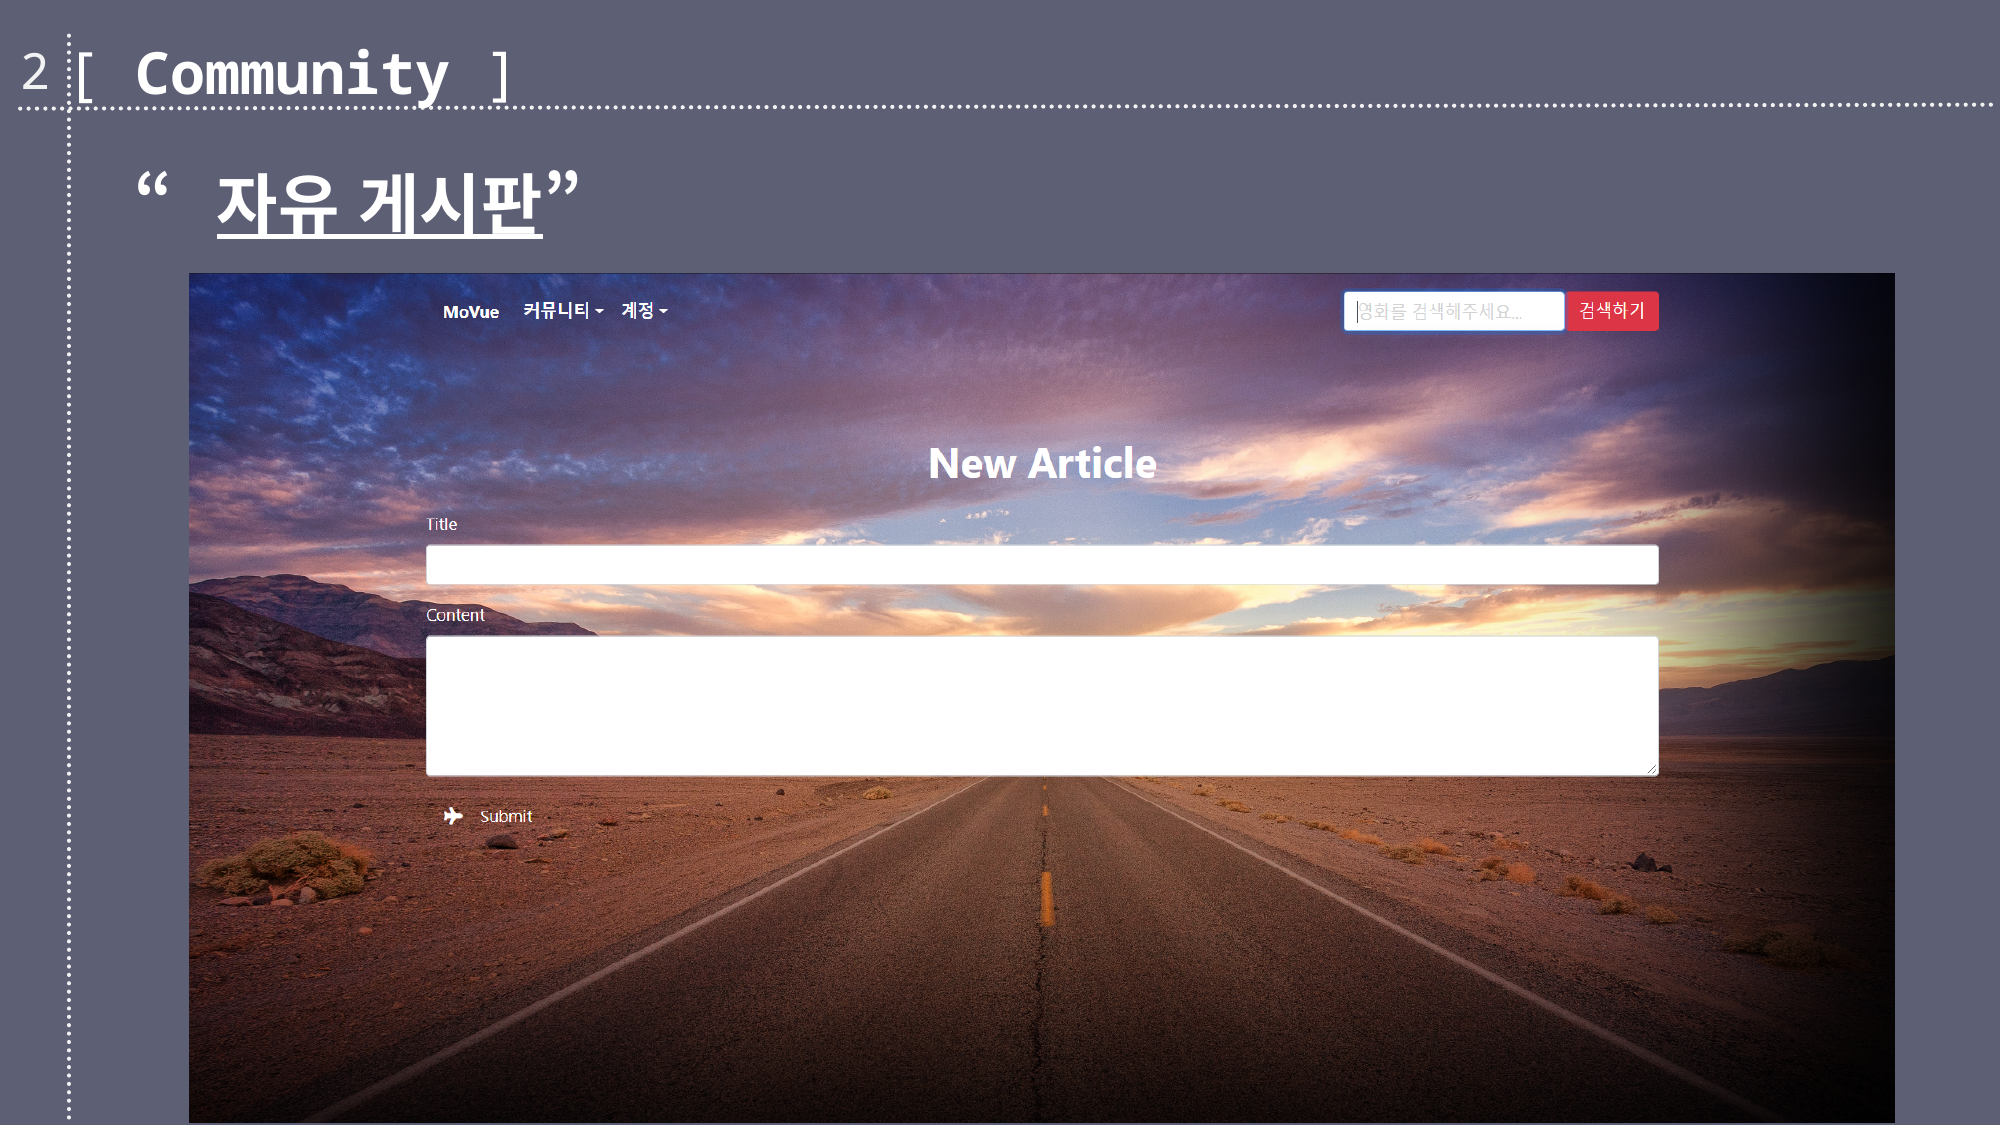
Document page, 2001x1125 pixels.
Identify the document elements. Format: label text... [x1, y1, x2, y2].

text_box “자유 게시판” [70, 155, 651, 250]
picture [189, 273, 1895, 1123]
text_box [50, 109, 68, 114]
text_box [ Community ] [50, 28, 536, 104]
text_box 2 [5, 32, 50, 108]
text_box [20, 104, 1993, 109]
text_box [ Community ] [70, 109, 536, 114]
